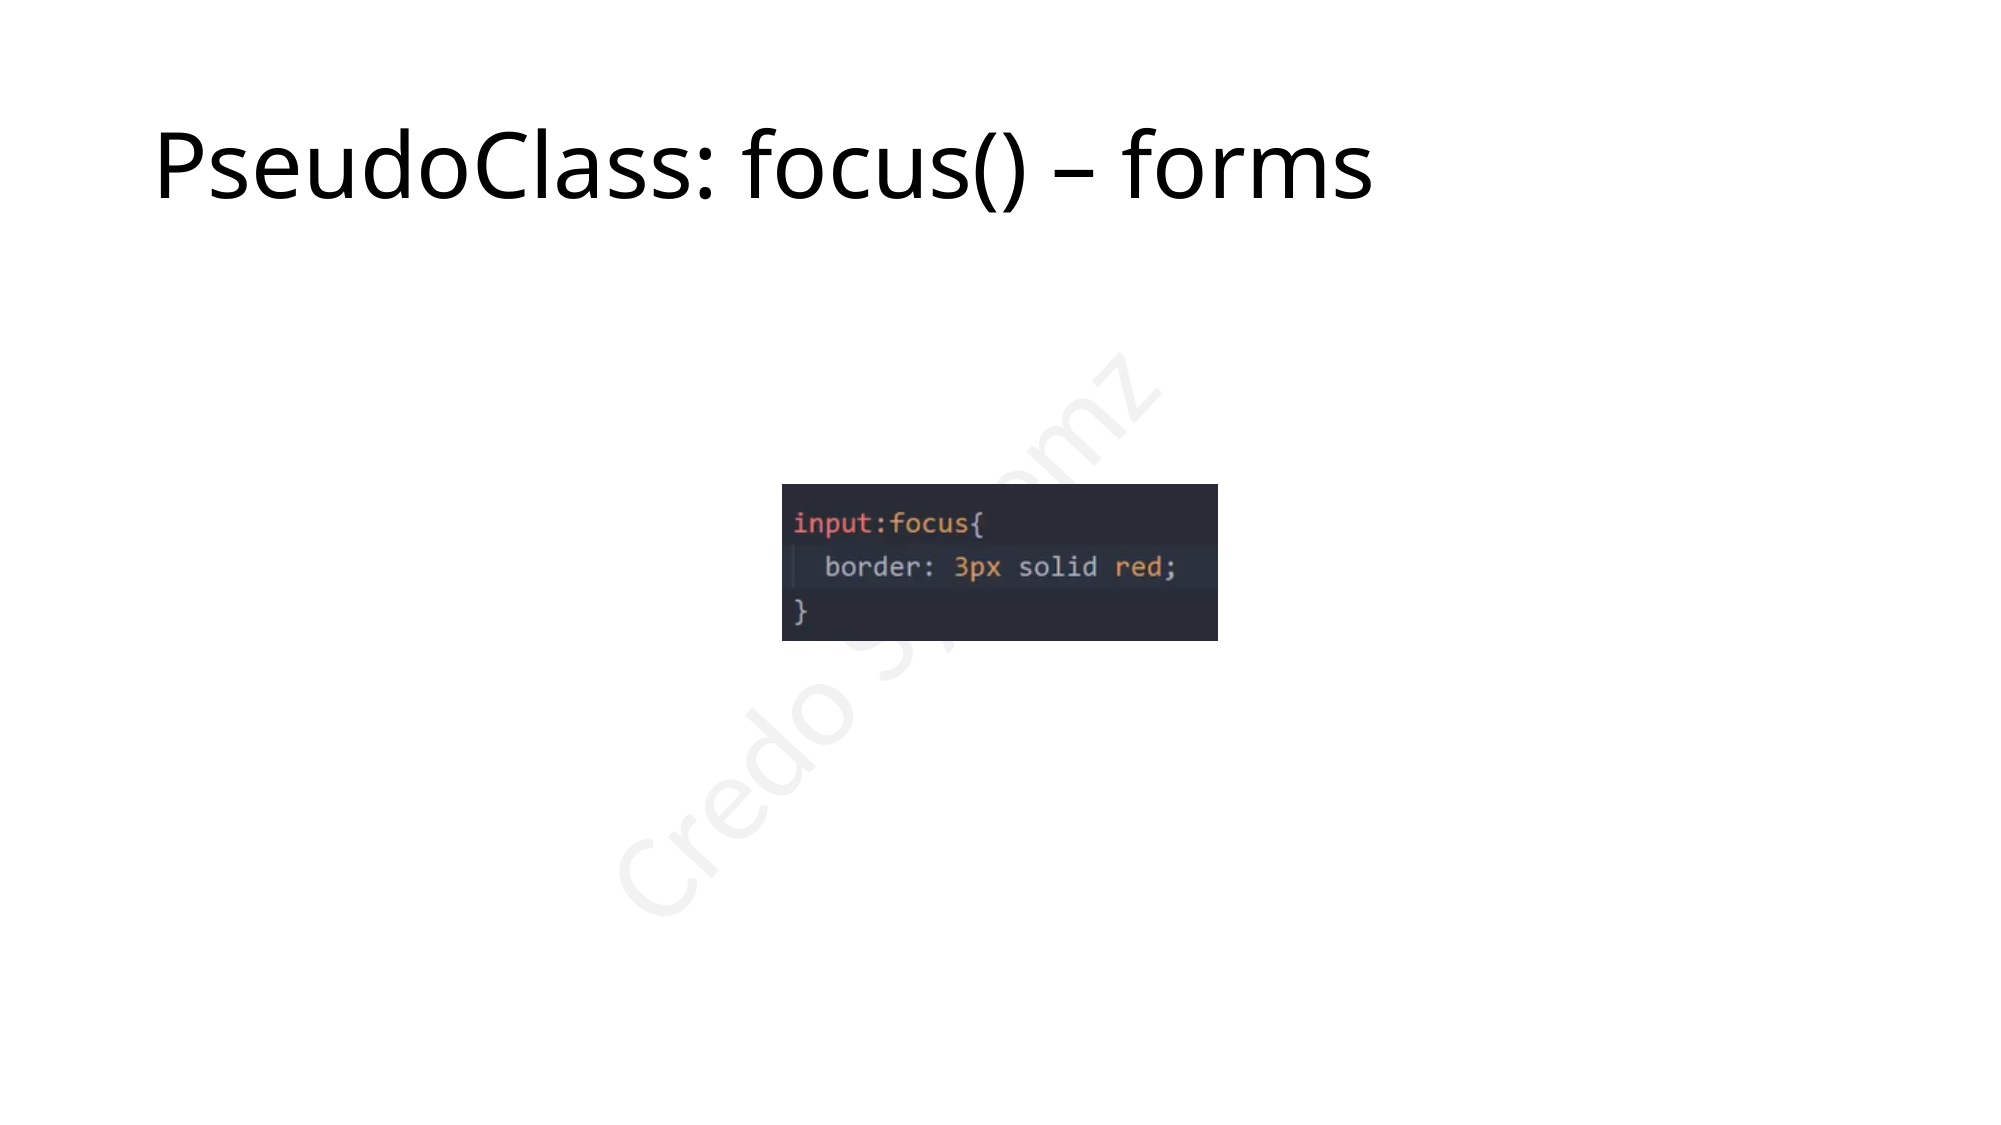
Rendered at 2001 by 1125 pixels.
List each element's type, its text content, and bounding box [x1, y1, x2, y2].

title PseudoClass: focus() – forms [137, 59, 1863, 278]
picture [782, 484, 1218, 641]
